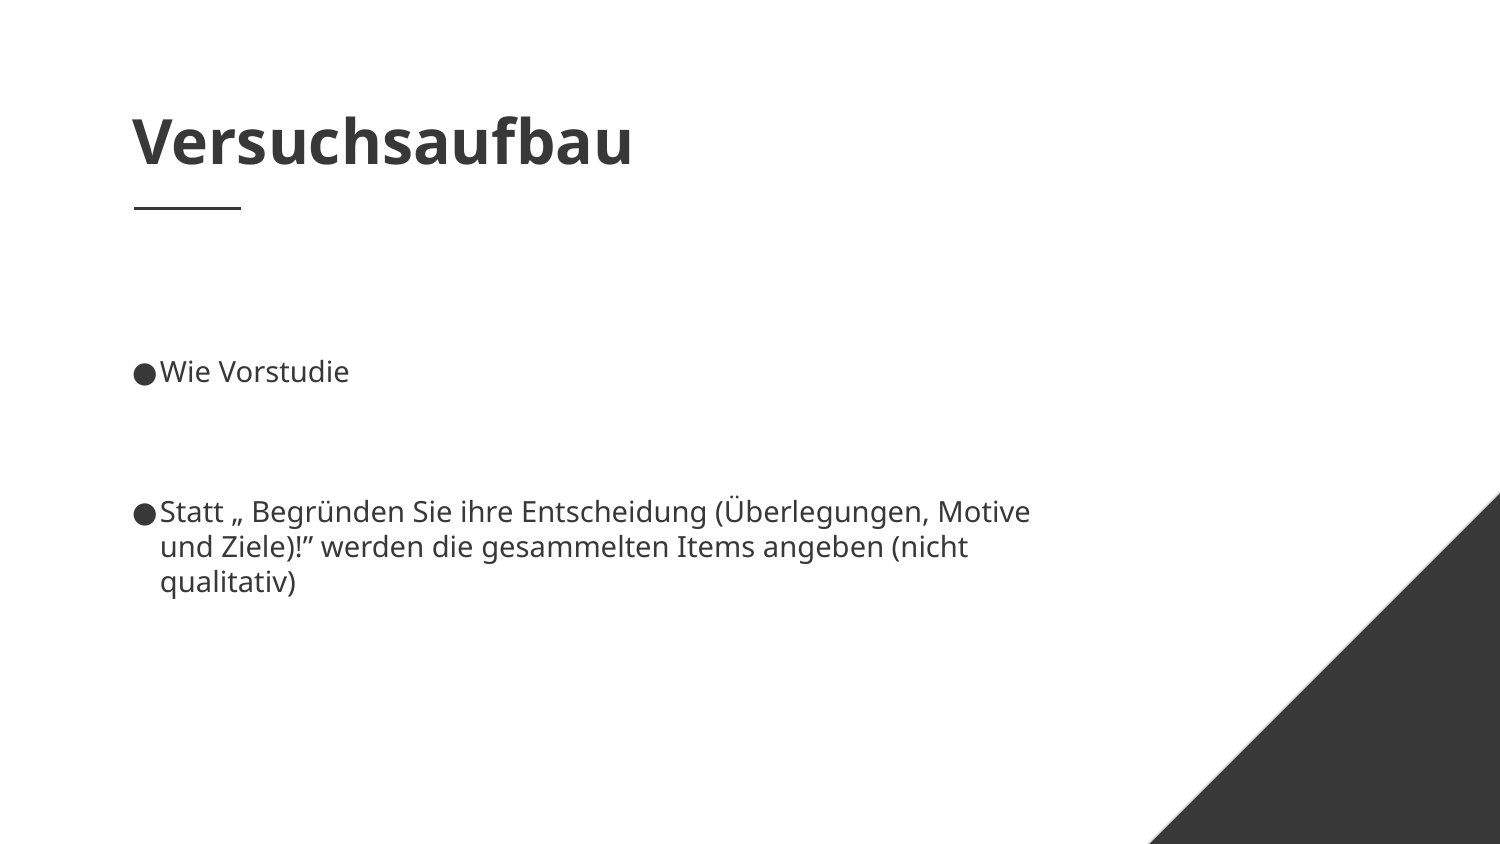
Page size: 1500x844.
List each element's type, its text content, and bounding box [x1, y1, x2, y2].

list Wie Vorstudie Statt „ Begründen Sie ihre Entscheidung (Überlegungen, Motive und Ziele)!” werden die gesammelten Items angeben (nicht qualitativ) [116, 233, 1114, 769]
title Versuchsaufbau [116, 87, 1064, 174]
